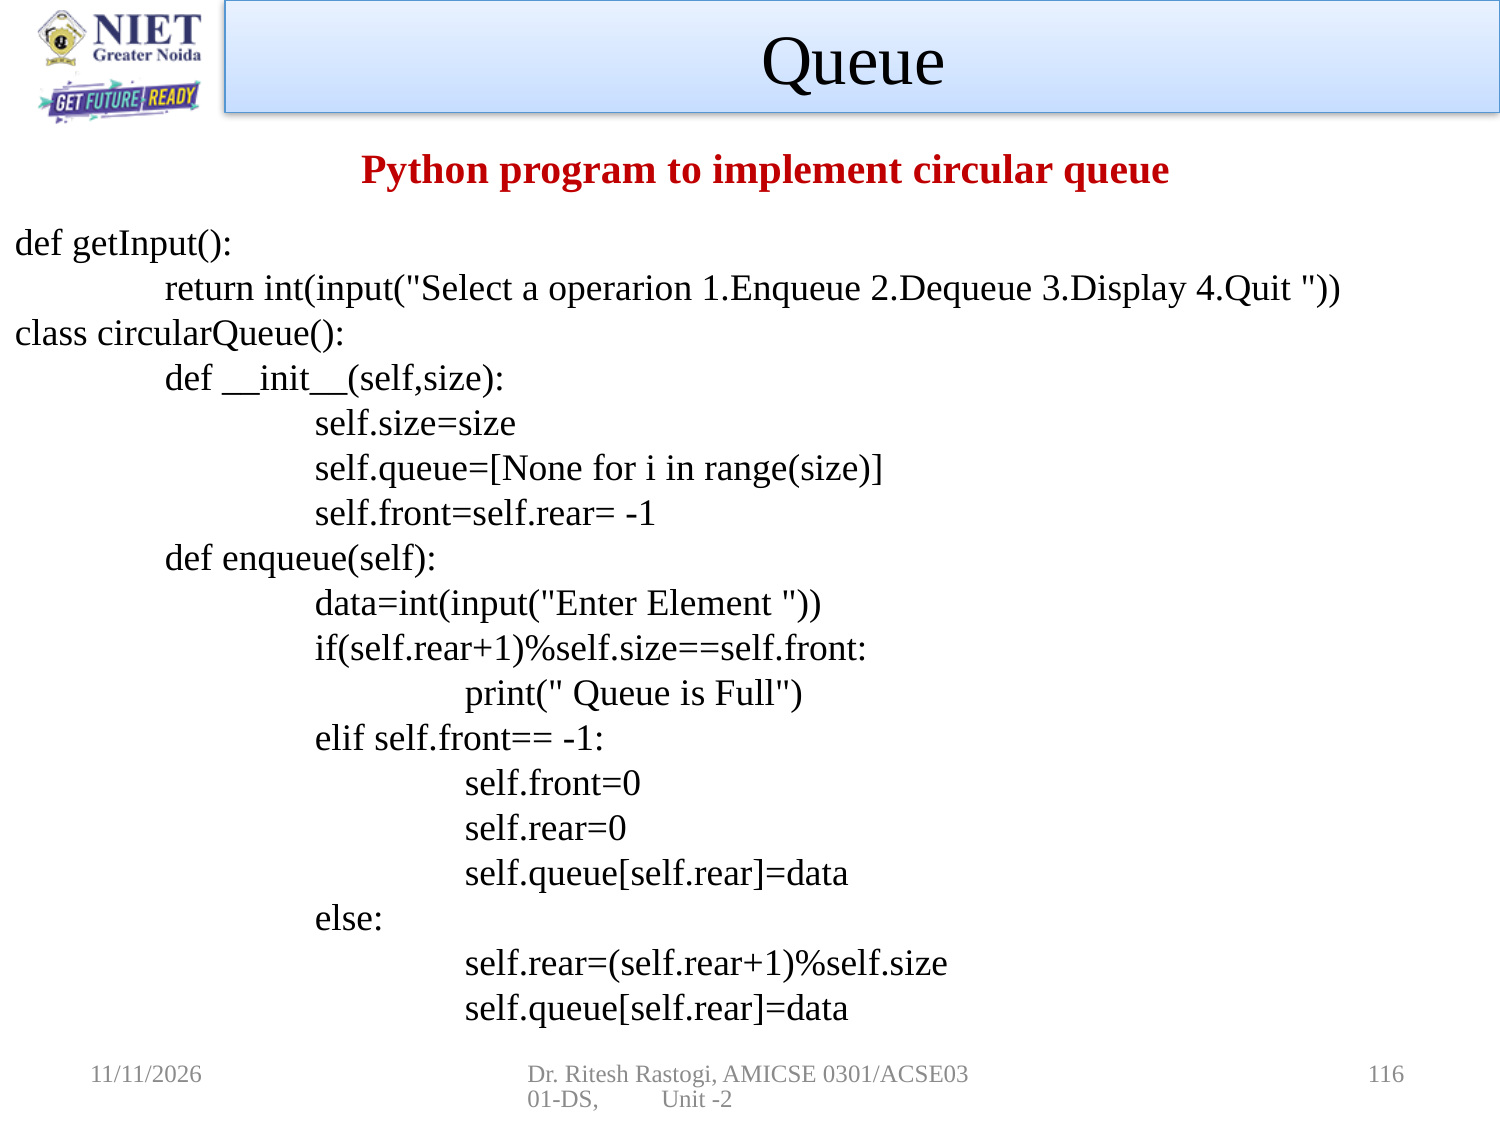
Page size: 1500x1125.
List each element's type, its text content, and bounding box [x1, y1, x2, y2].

picture [0, 0, 238, 135]
text_box def getInput(): return int(input("Select a operarion 1.Enqueue 2.Dequeue 3.Display 4.Quit ")) class circularQueue(): def __init__(self,size): self.size=size self.queue=[None for i in range(size)] self.front=self.rear= -1 def enqueue(self): data=int(input("Enter Element ")) if(self.rear+1)%self.size==self.front: print(" Queue is Full") elif self.front== -1: self.front=0 self.rear=0 self.queue[self.rear]=data else: self.rear=(self.rear+1)%self.size self.queue[self.rear]=data [0, 210, 1500, 1035]
footer Dr. Ritesh Rastogi, AMICSE 0301/ACSE0301-DS, Unit -2 [512, 1042, 988, 1103]
slide_number 116 [1069, 1042, 1420, 1103]
text_box Queue [238, 0, 1500, 113]
text_box Python program to implement circular queue [336, 134, 1195, 199]
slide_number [75, 1042, 425, 1103]
